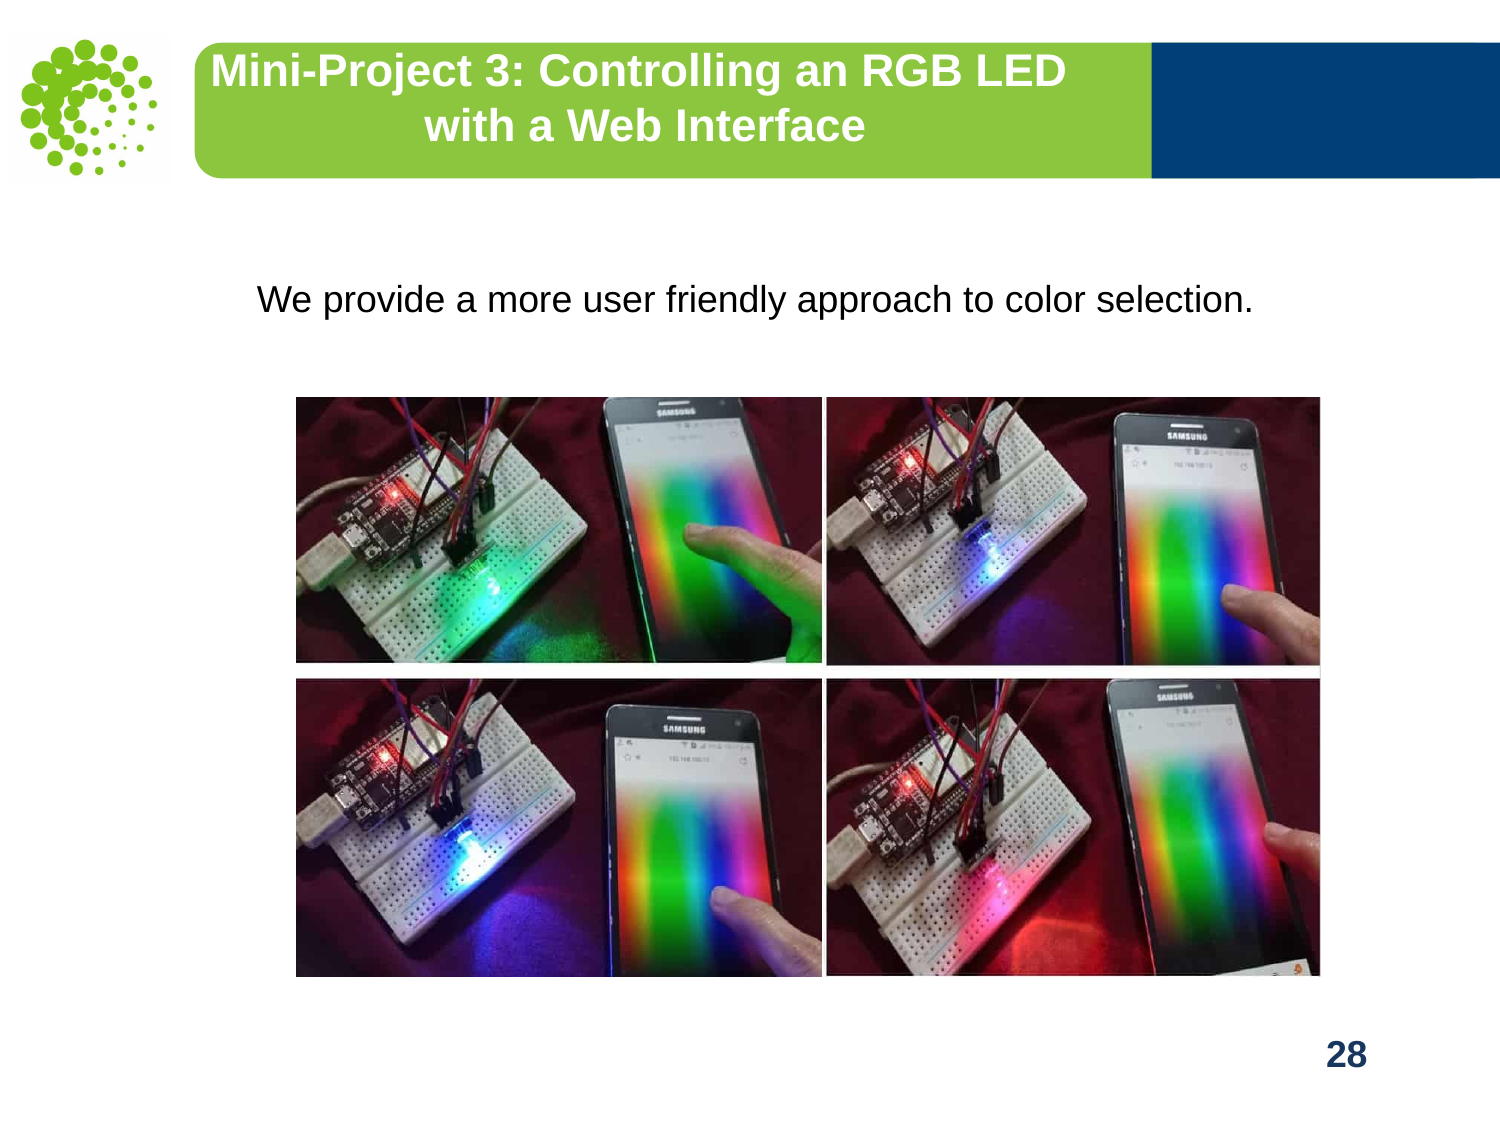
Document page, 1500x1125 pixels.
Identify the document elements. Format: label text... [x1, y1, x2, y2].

text_box 28 [1227, 1004, 1466, 1102]
text_box We provide a more user friendly approach to color selection. [242, 267, 1500, 372]
picture [1286, 987, 1471, 1125]
picture [295, 396, 1321, 977]
title Mini-Project 3: Controlling an RGB LED with a Web Interface [0, 33, 1321, 185]
